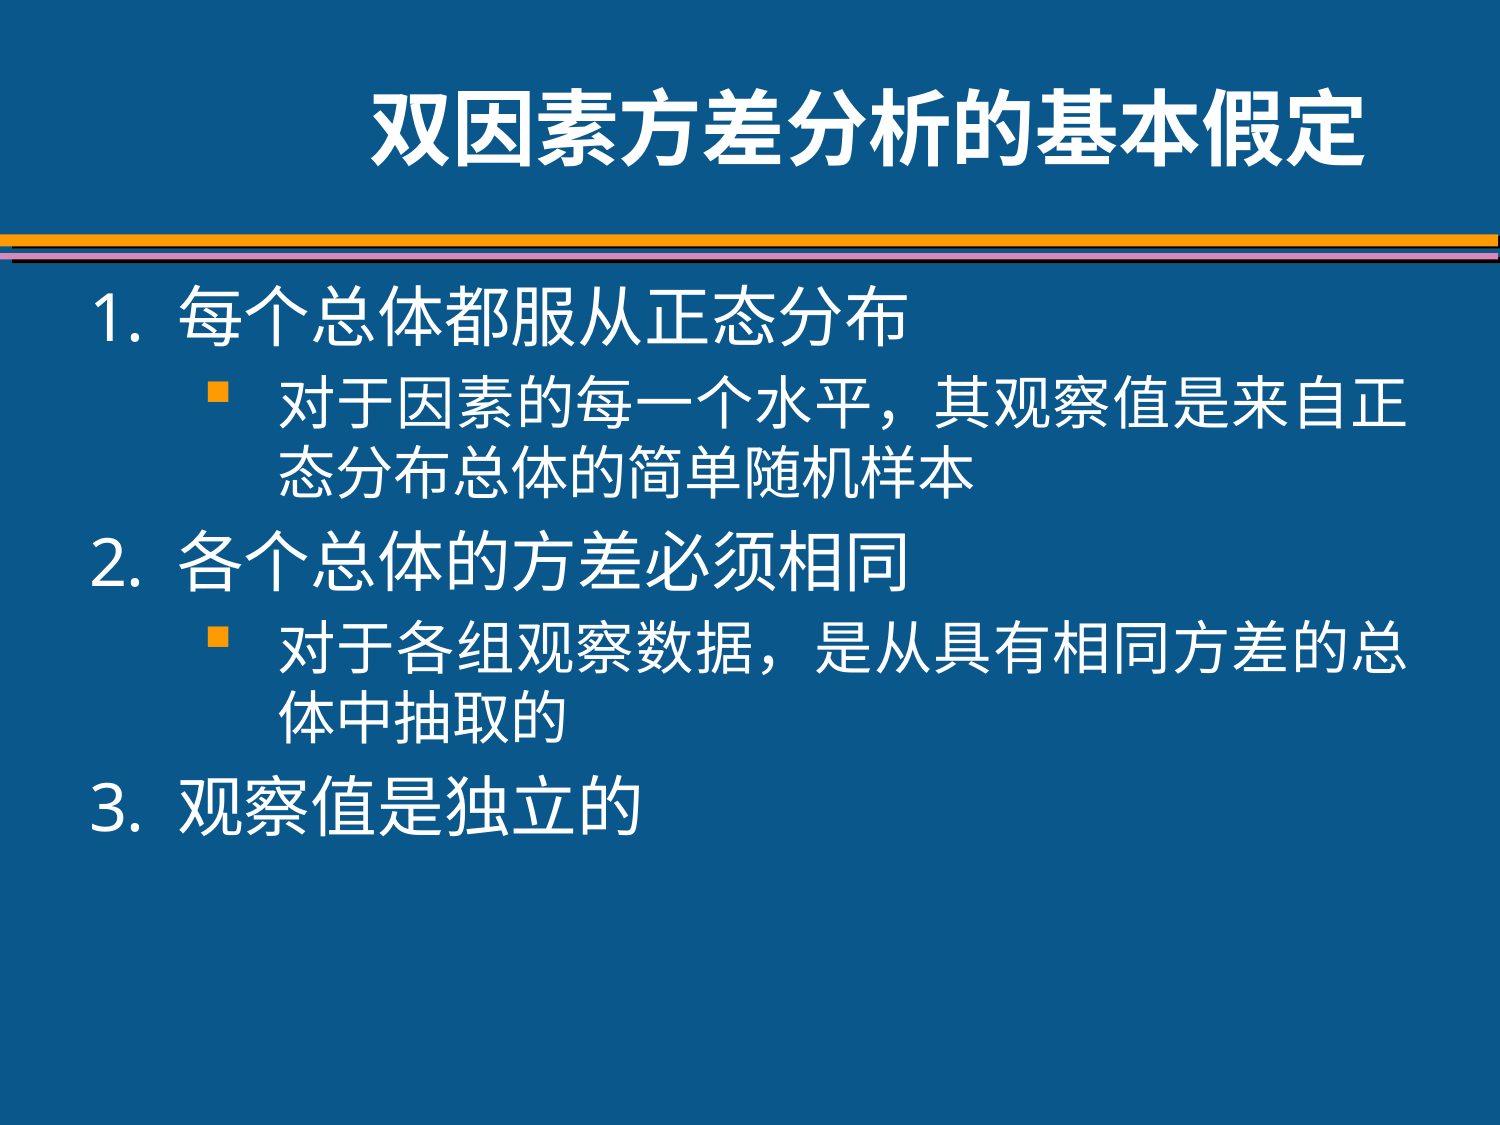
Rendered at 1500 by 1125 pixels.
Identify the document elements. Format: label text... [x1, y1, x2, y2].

list 每个总体都服从正态分布 对于因素的每一个水平，其观察值是来自正态分布总体的简单随机样本 各个总体的方差必须相同 对于各组观察数据，是从具有相同方差的总体中抽取的 观察值是独立的 [75, 267, 1425, 1000]
title 双因素方差分析的基本假定 [312, 37, 1425, 225]
